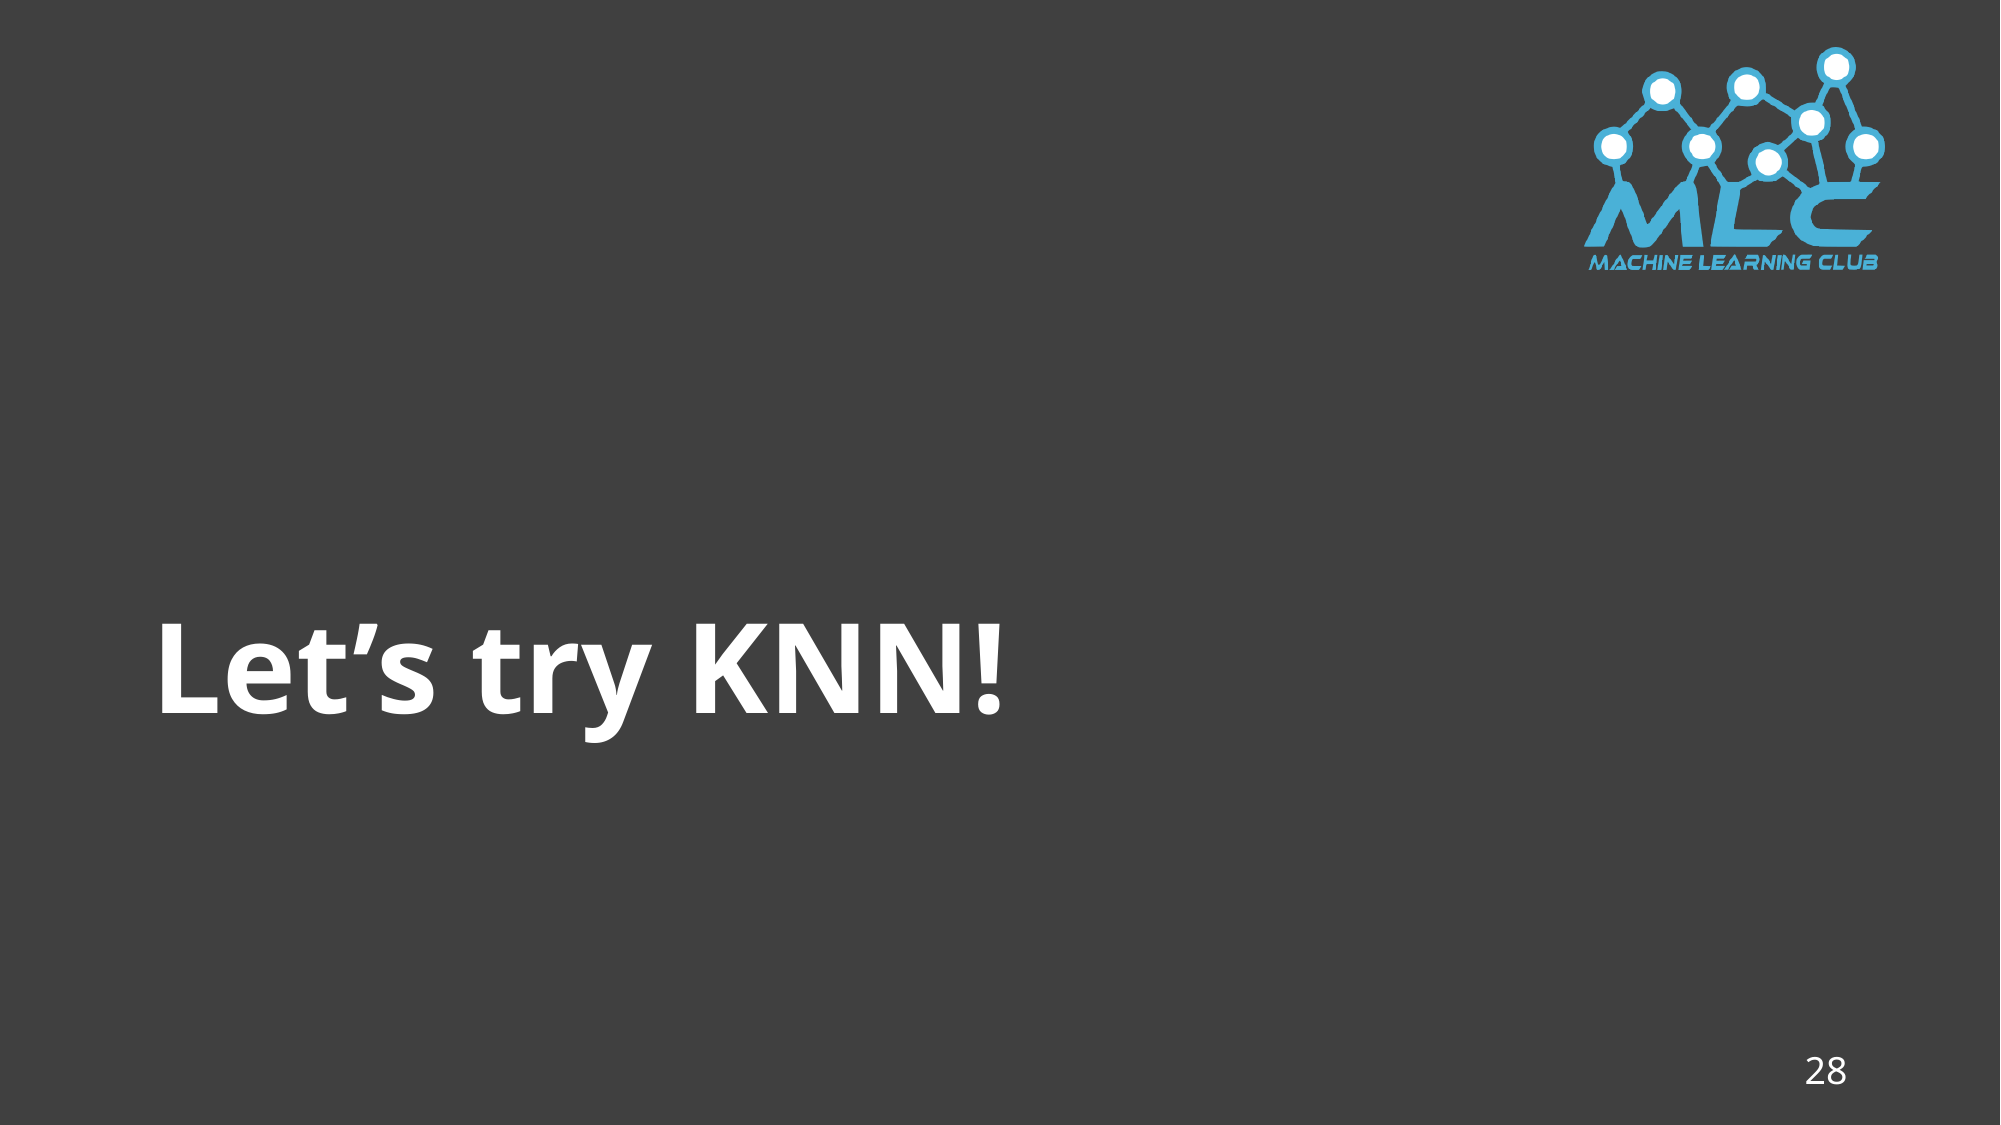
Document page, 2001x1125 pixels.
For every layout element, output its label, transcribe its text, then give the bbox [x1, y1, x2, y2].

title Let’s try KNN! [136, 280, 1862, 749]
slide_number 28 [1412, 1042, 1863, 1103]
picture [1584, 47, 1885, 270]
